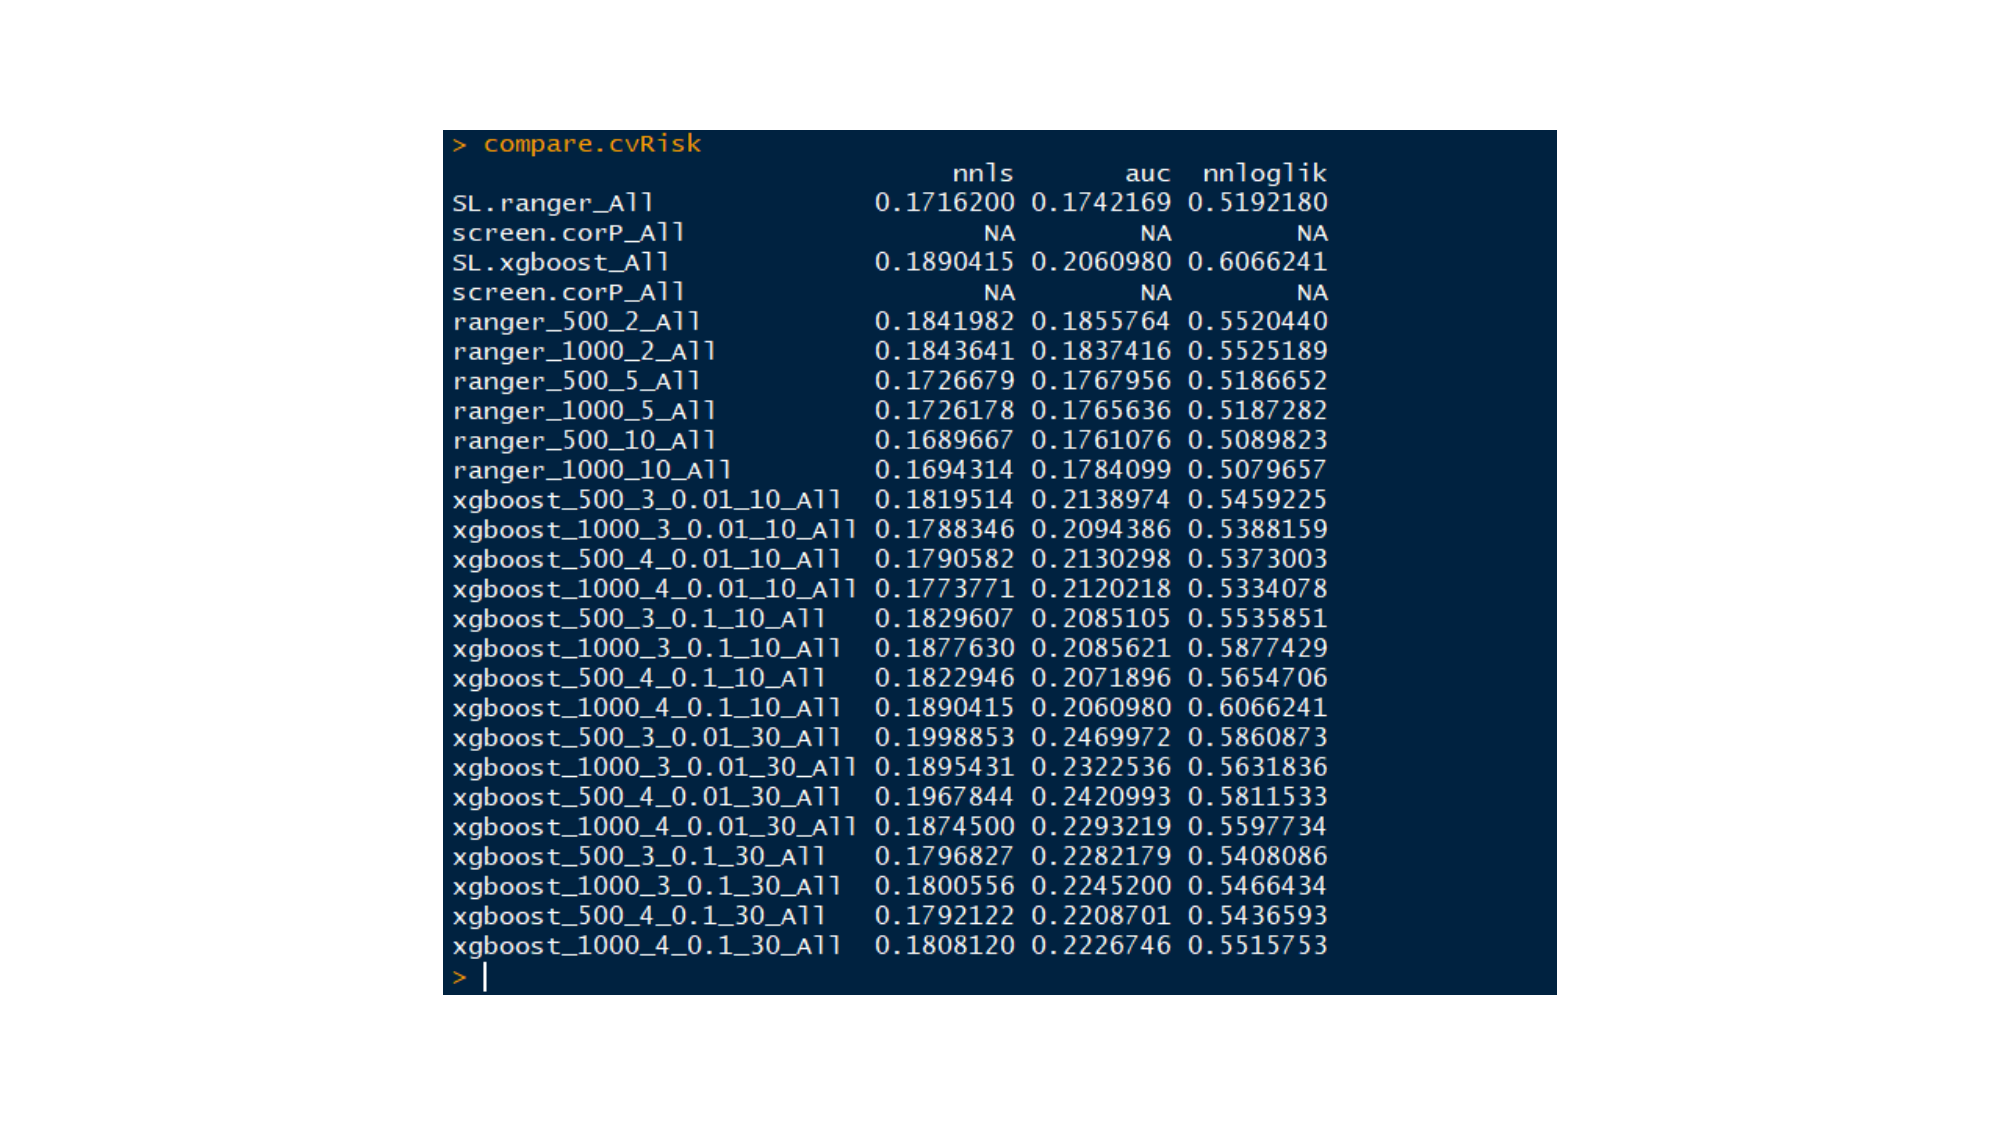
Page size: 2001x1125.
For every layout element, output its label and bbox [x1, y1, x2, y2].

picture [443, 130, 1557, 995]
